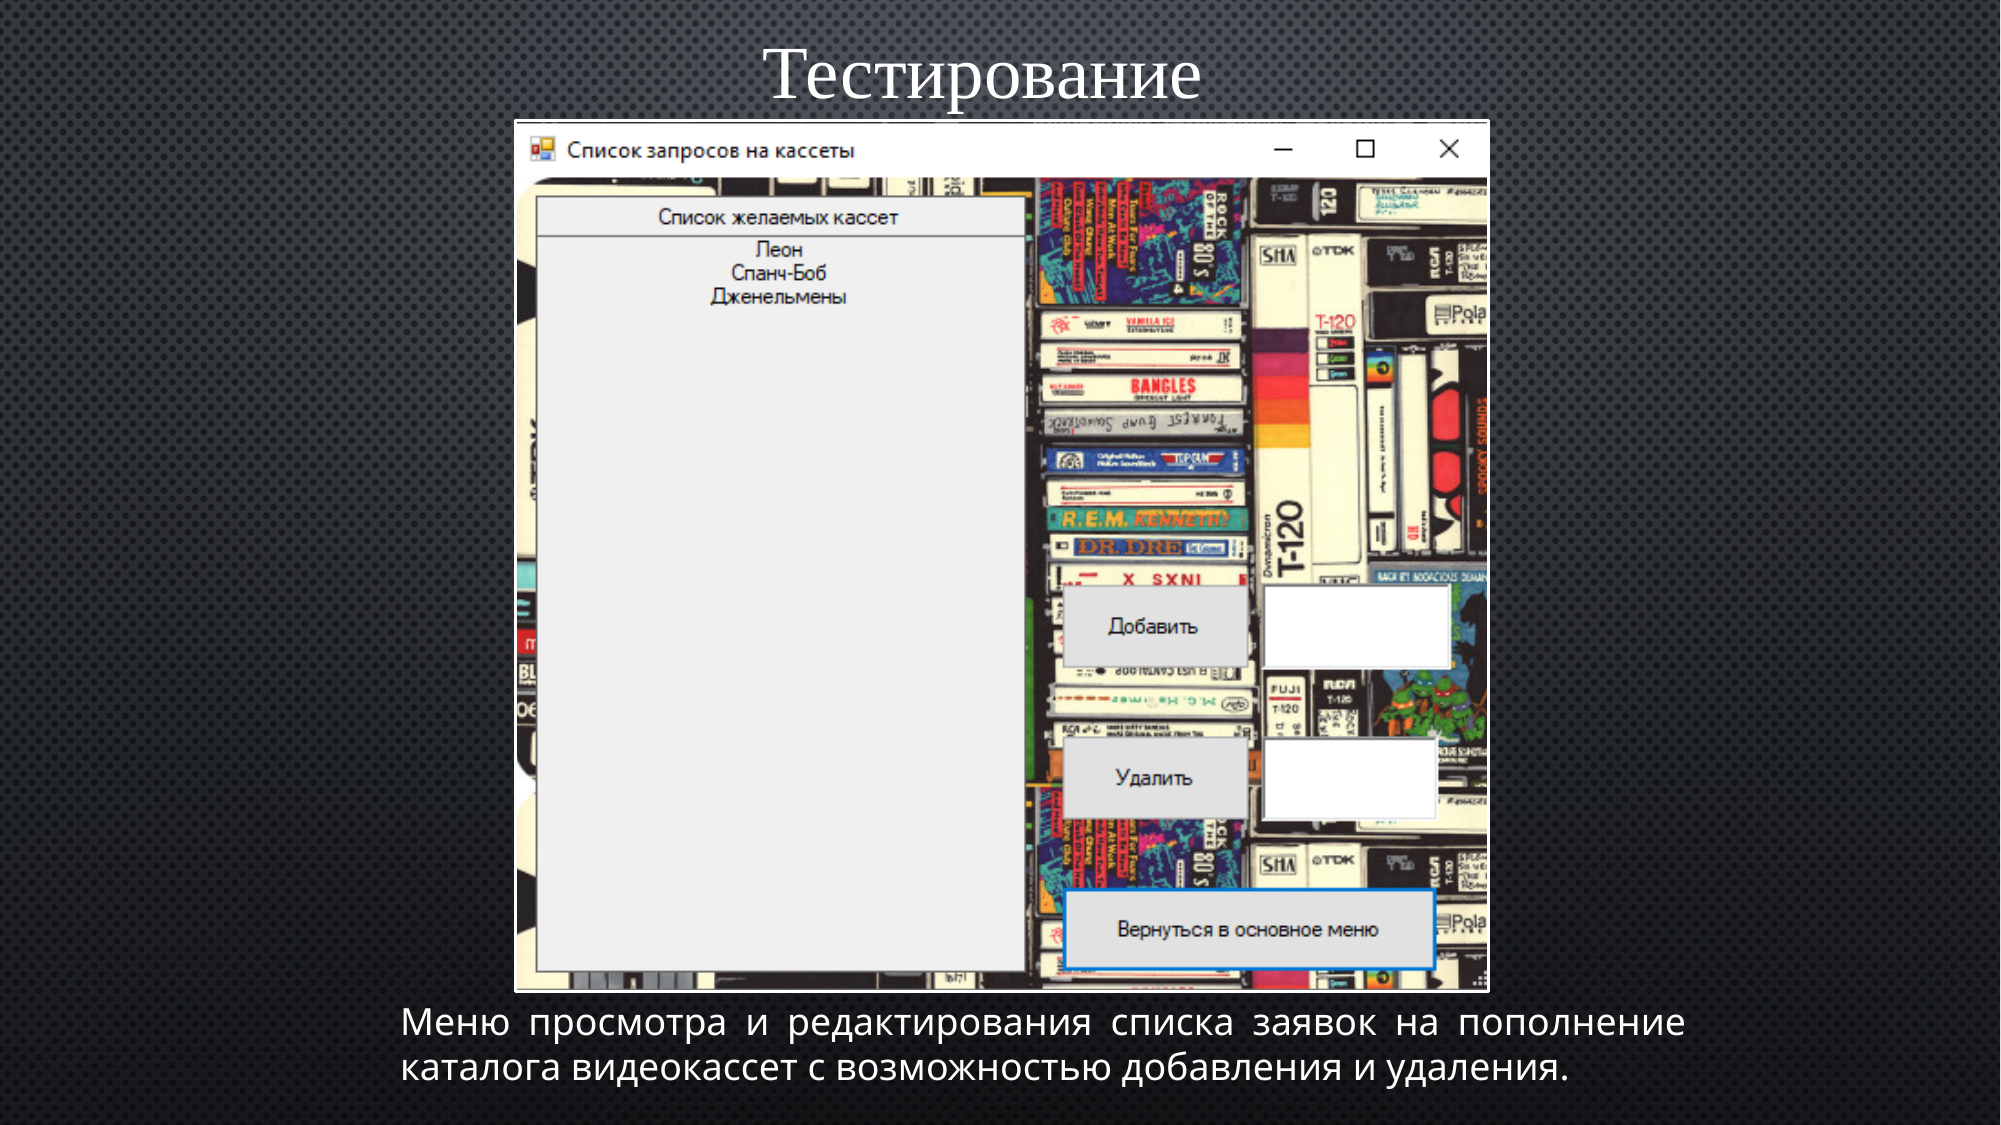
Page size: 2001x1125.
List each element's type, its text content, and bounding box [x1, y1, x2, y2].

text_box Меню просмотра и редактирования списка заявок на пополнение каталога видеокассет с возможностью добавления и удаления. [385, 990, 1702, 1096]
picture [516, 121, 1488, 991]
text_box Тестирование [747, 16, 1257, 119]
